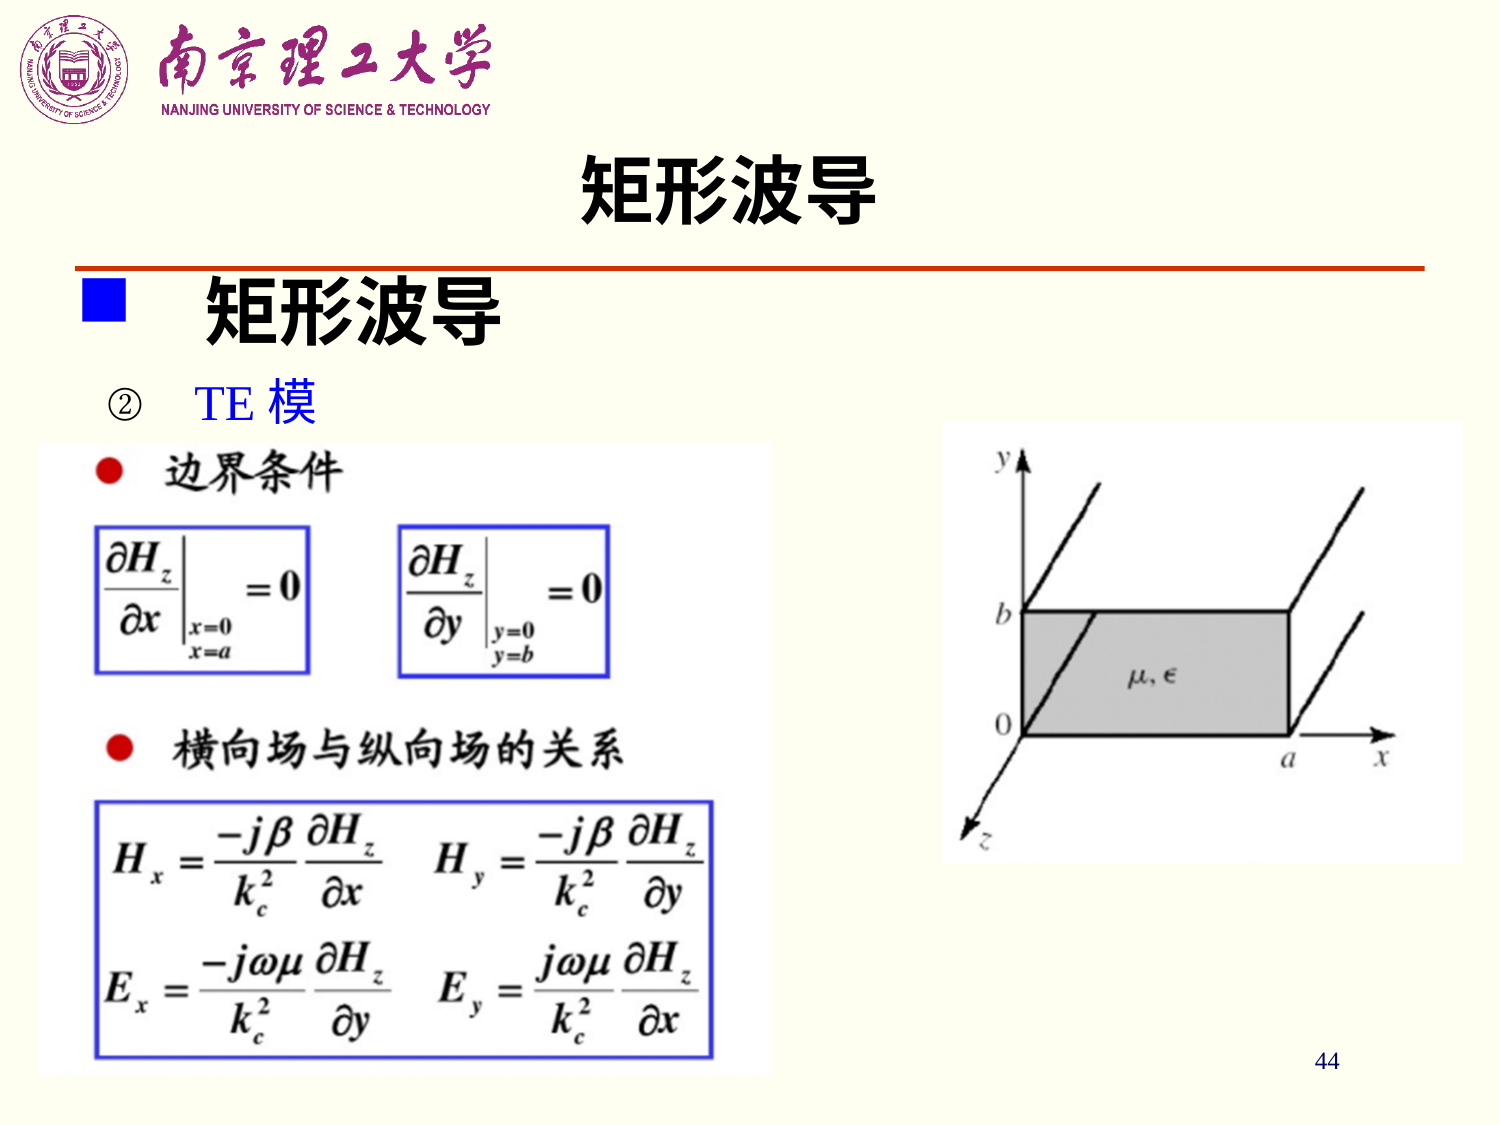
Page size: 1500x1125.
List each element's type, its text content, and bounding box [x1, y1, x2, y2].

picture [942, 421, 1462, 864]
title 矩形波导 [63, 165, 1397, 303]
text_box 矩形波导 [61, 184, 1287, 363]
picture [17, 15, 491, 126]
picture [39, 442, 772, 1075]
text_box TE模 [92, 363, 719, 442]
